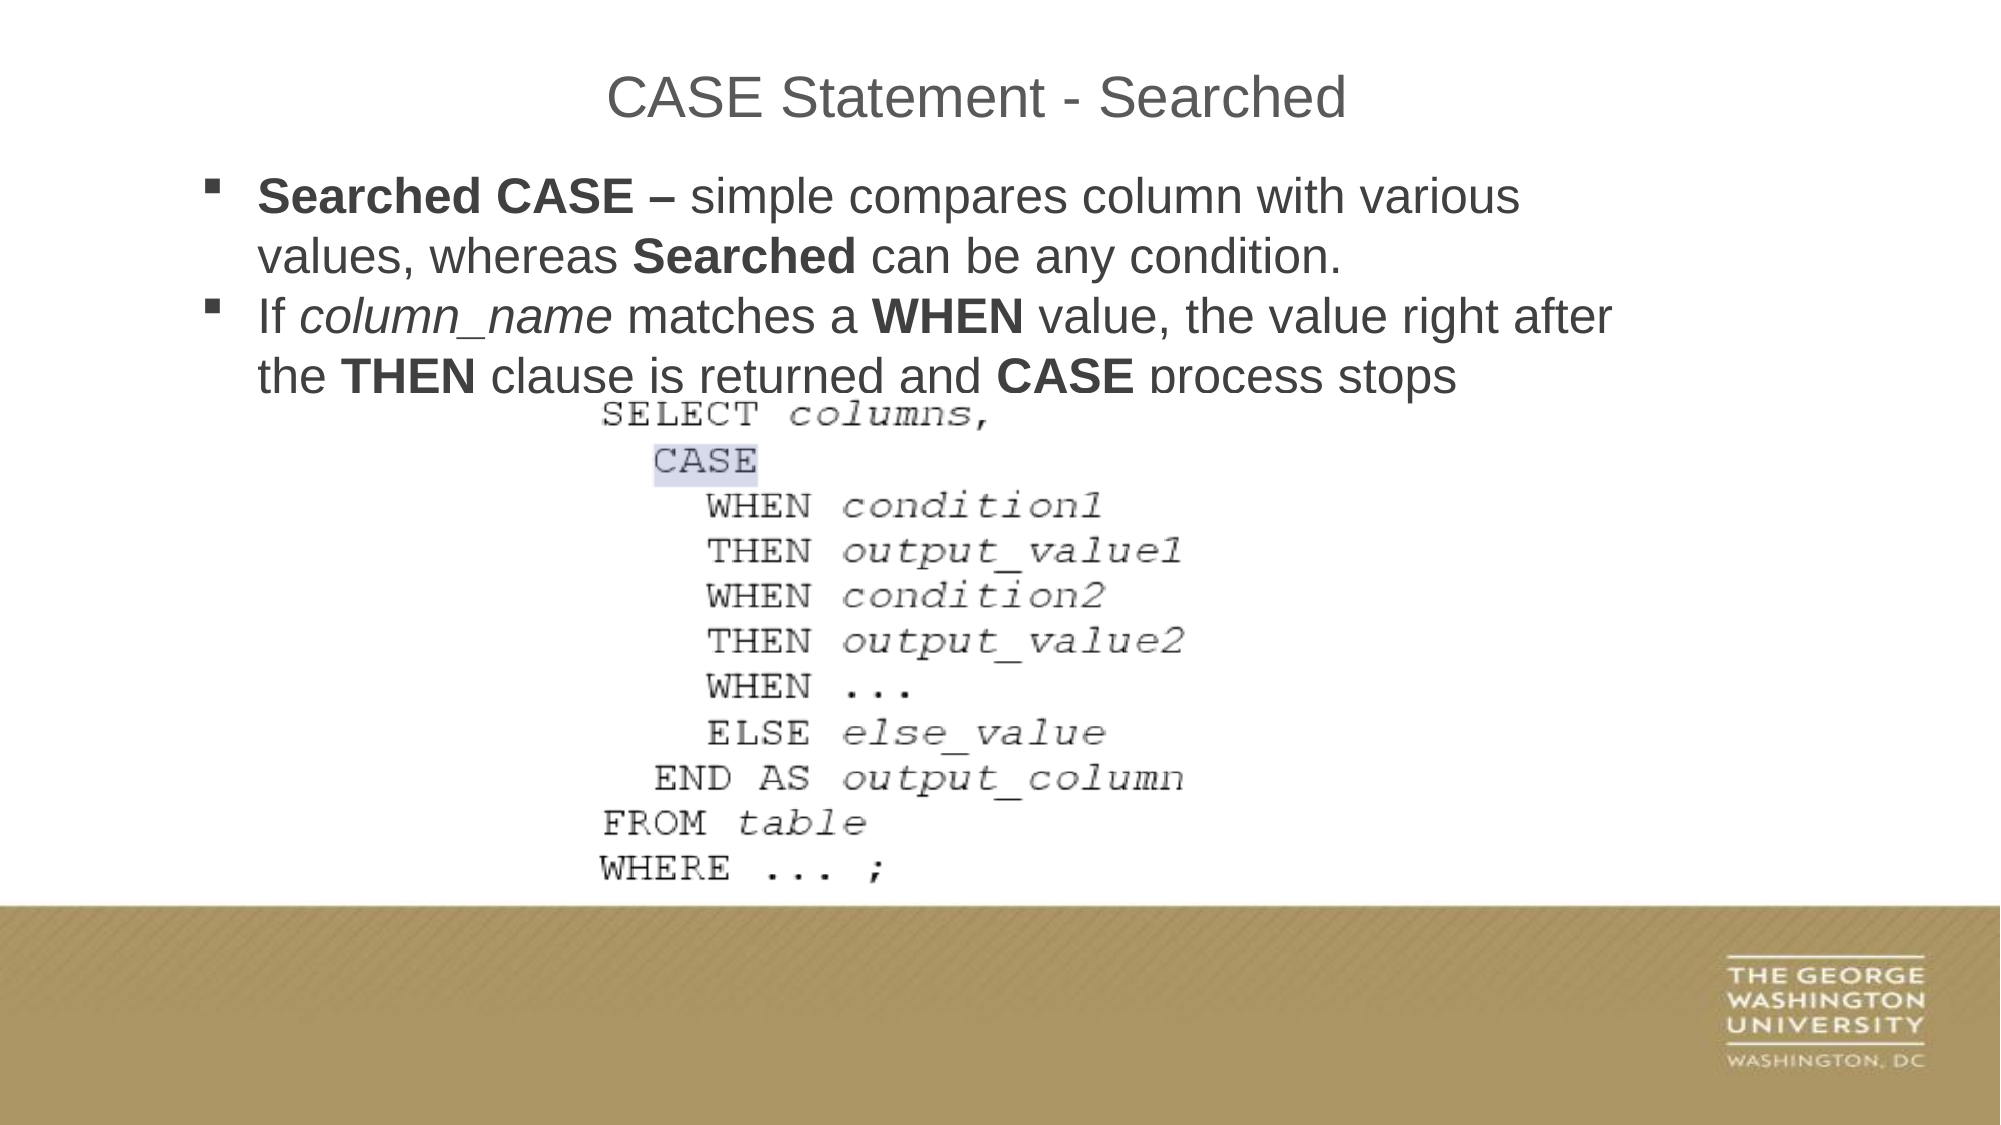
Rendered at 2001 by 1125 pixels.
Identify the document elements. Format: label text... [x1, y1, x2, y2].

title CASE Statement - Searched [422, 51, 1533, 148]
text_box Searched CASE – simple compares column with various values, whereas Searched can be any condition. If column_name matches a WHEN value, the value right after the THEN clause is returned and CASE process stops [186, 155, 1687, 492]
picture [0, 0, 2000, 1125]
